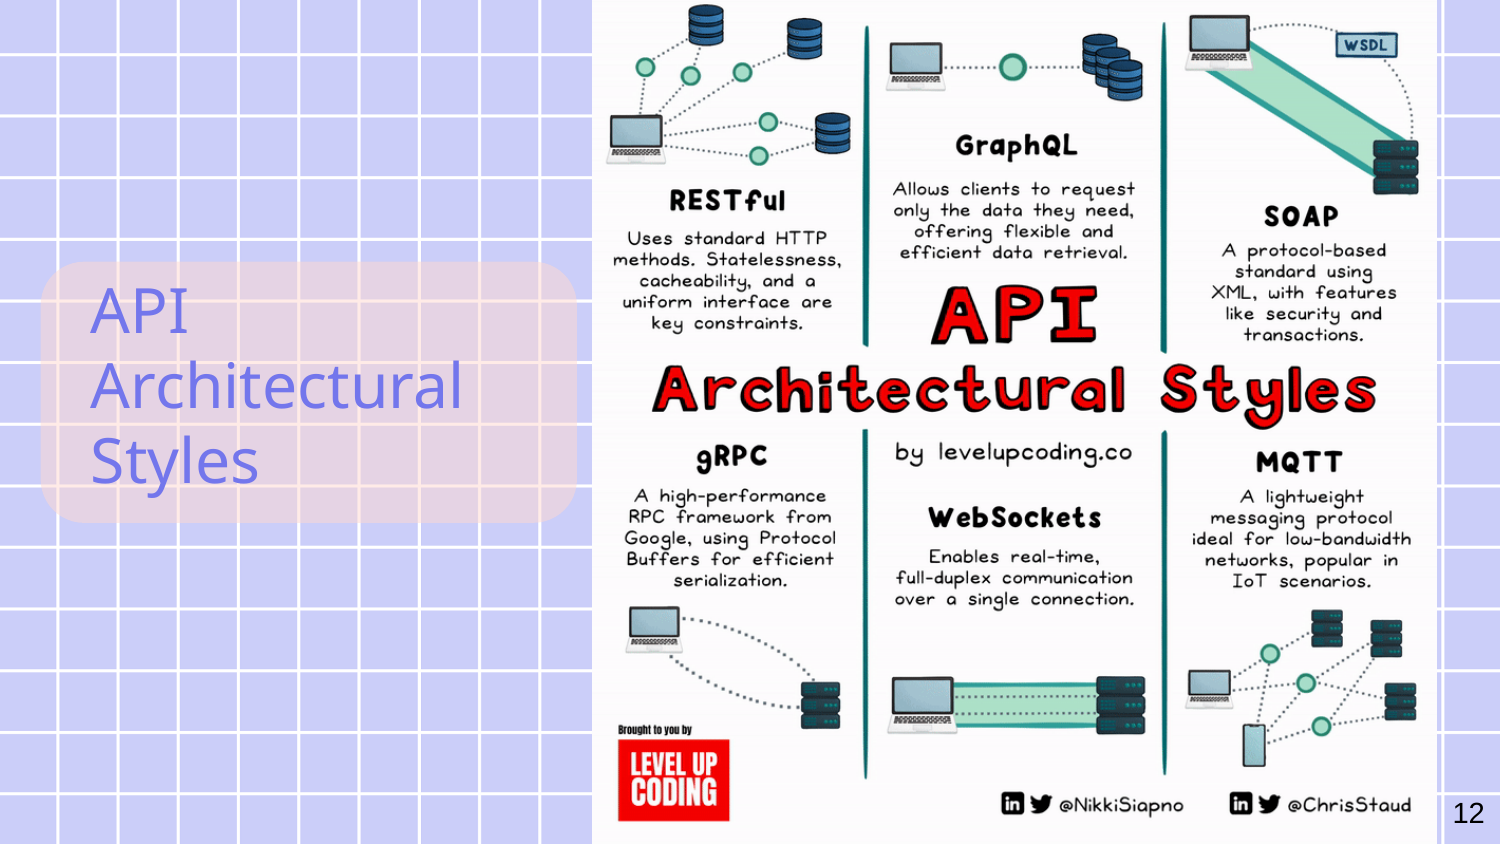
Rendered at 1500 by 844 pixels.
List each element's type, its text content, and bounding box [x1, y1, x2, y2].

text_box [40, 261, 577, 523]
slide_number 12 [1441, 779, 1500, 844]
picture [0, 0, 1500, 844]
text_box API Architectural Styles [75, 332, 581, 512]
